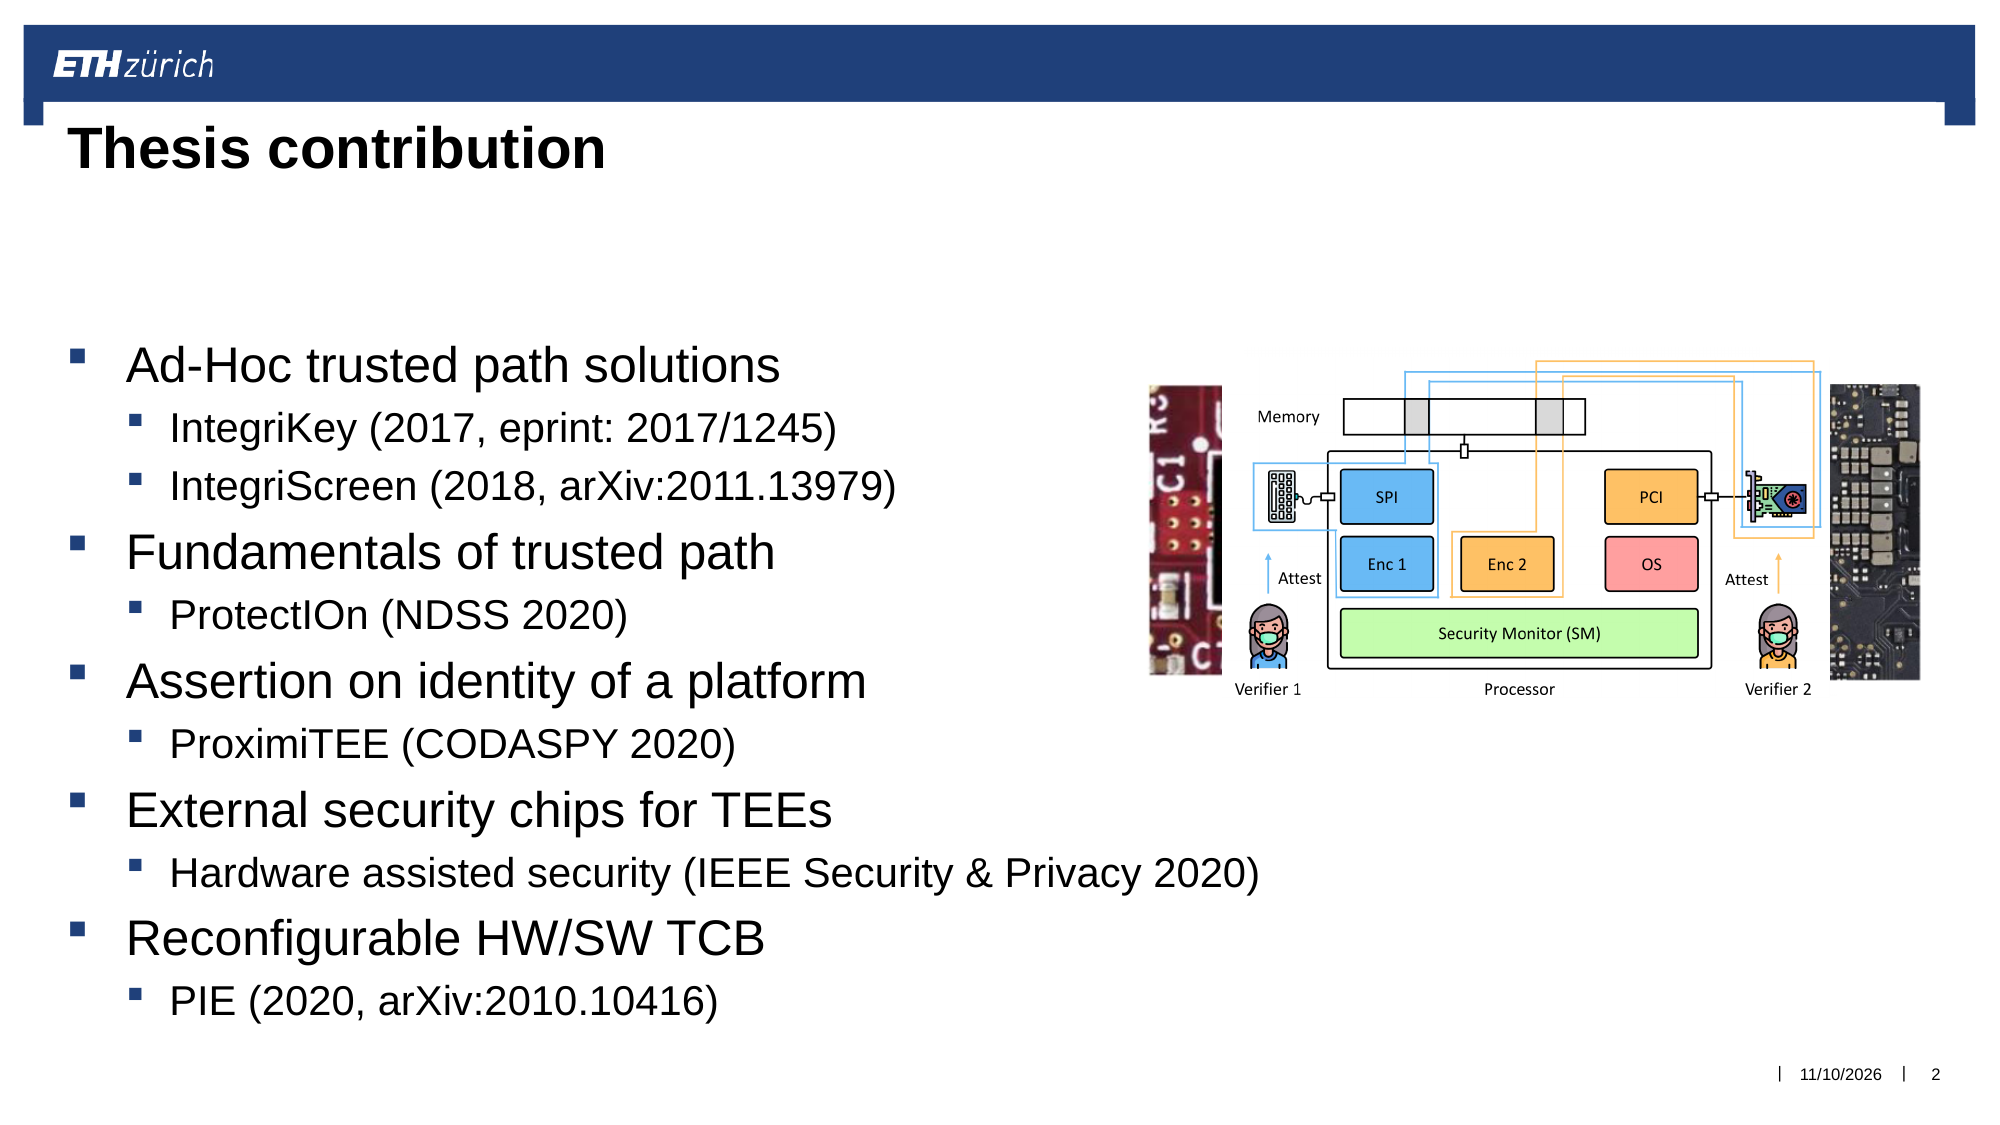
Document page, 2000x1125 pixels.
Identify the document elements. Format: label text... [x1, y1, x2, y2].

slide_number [1790, 1034, 1892, 1112]
slide_number 2 [1906, 1034, 1966, 1112]
picture [1136, 346, 1939, 699]
list Ad-Hoc trusted path solutions IntegriKey (2017, eprint: 2017/1245) IntegriScreen (2018, arXiv:2011.13979) Fundamentals of trusted path ProtectIOn (NDSS 2020) Assertion on identity of a platform ProximiTEE (CODASPY 2020) External security chips for TEEs Hardware assisted security (IEEE Security & Privacy 2020) Reconfigurable HW/SW TCB PIE (2020, arXiv:2010.10416) [43, 332, 1937, 1024]
title Thesis contribution [43, 101, 1937, 262]
